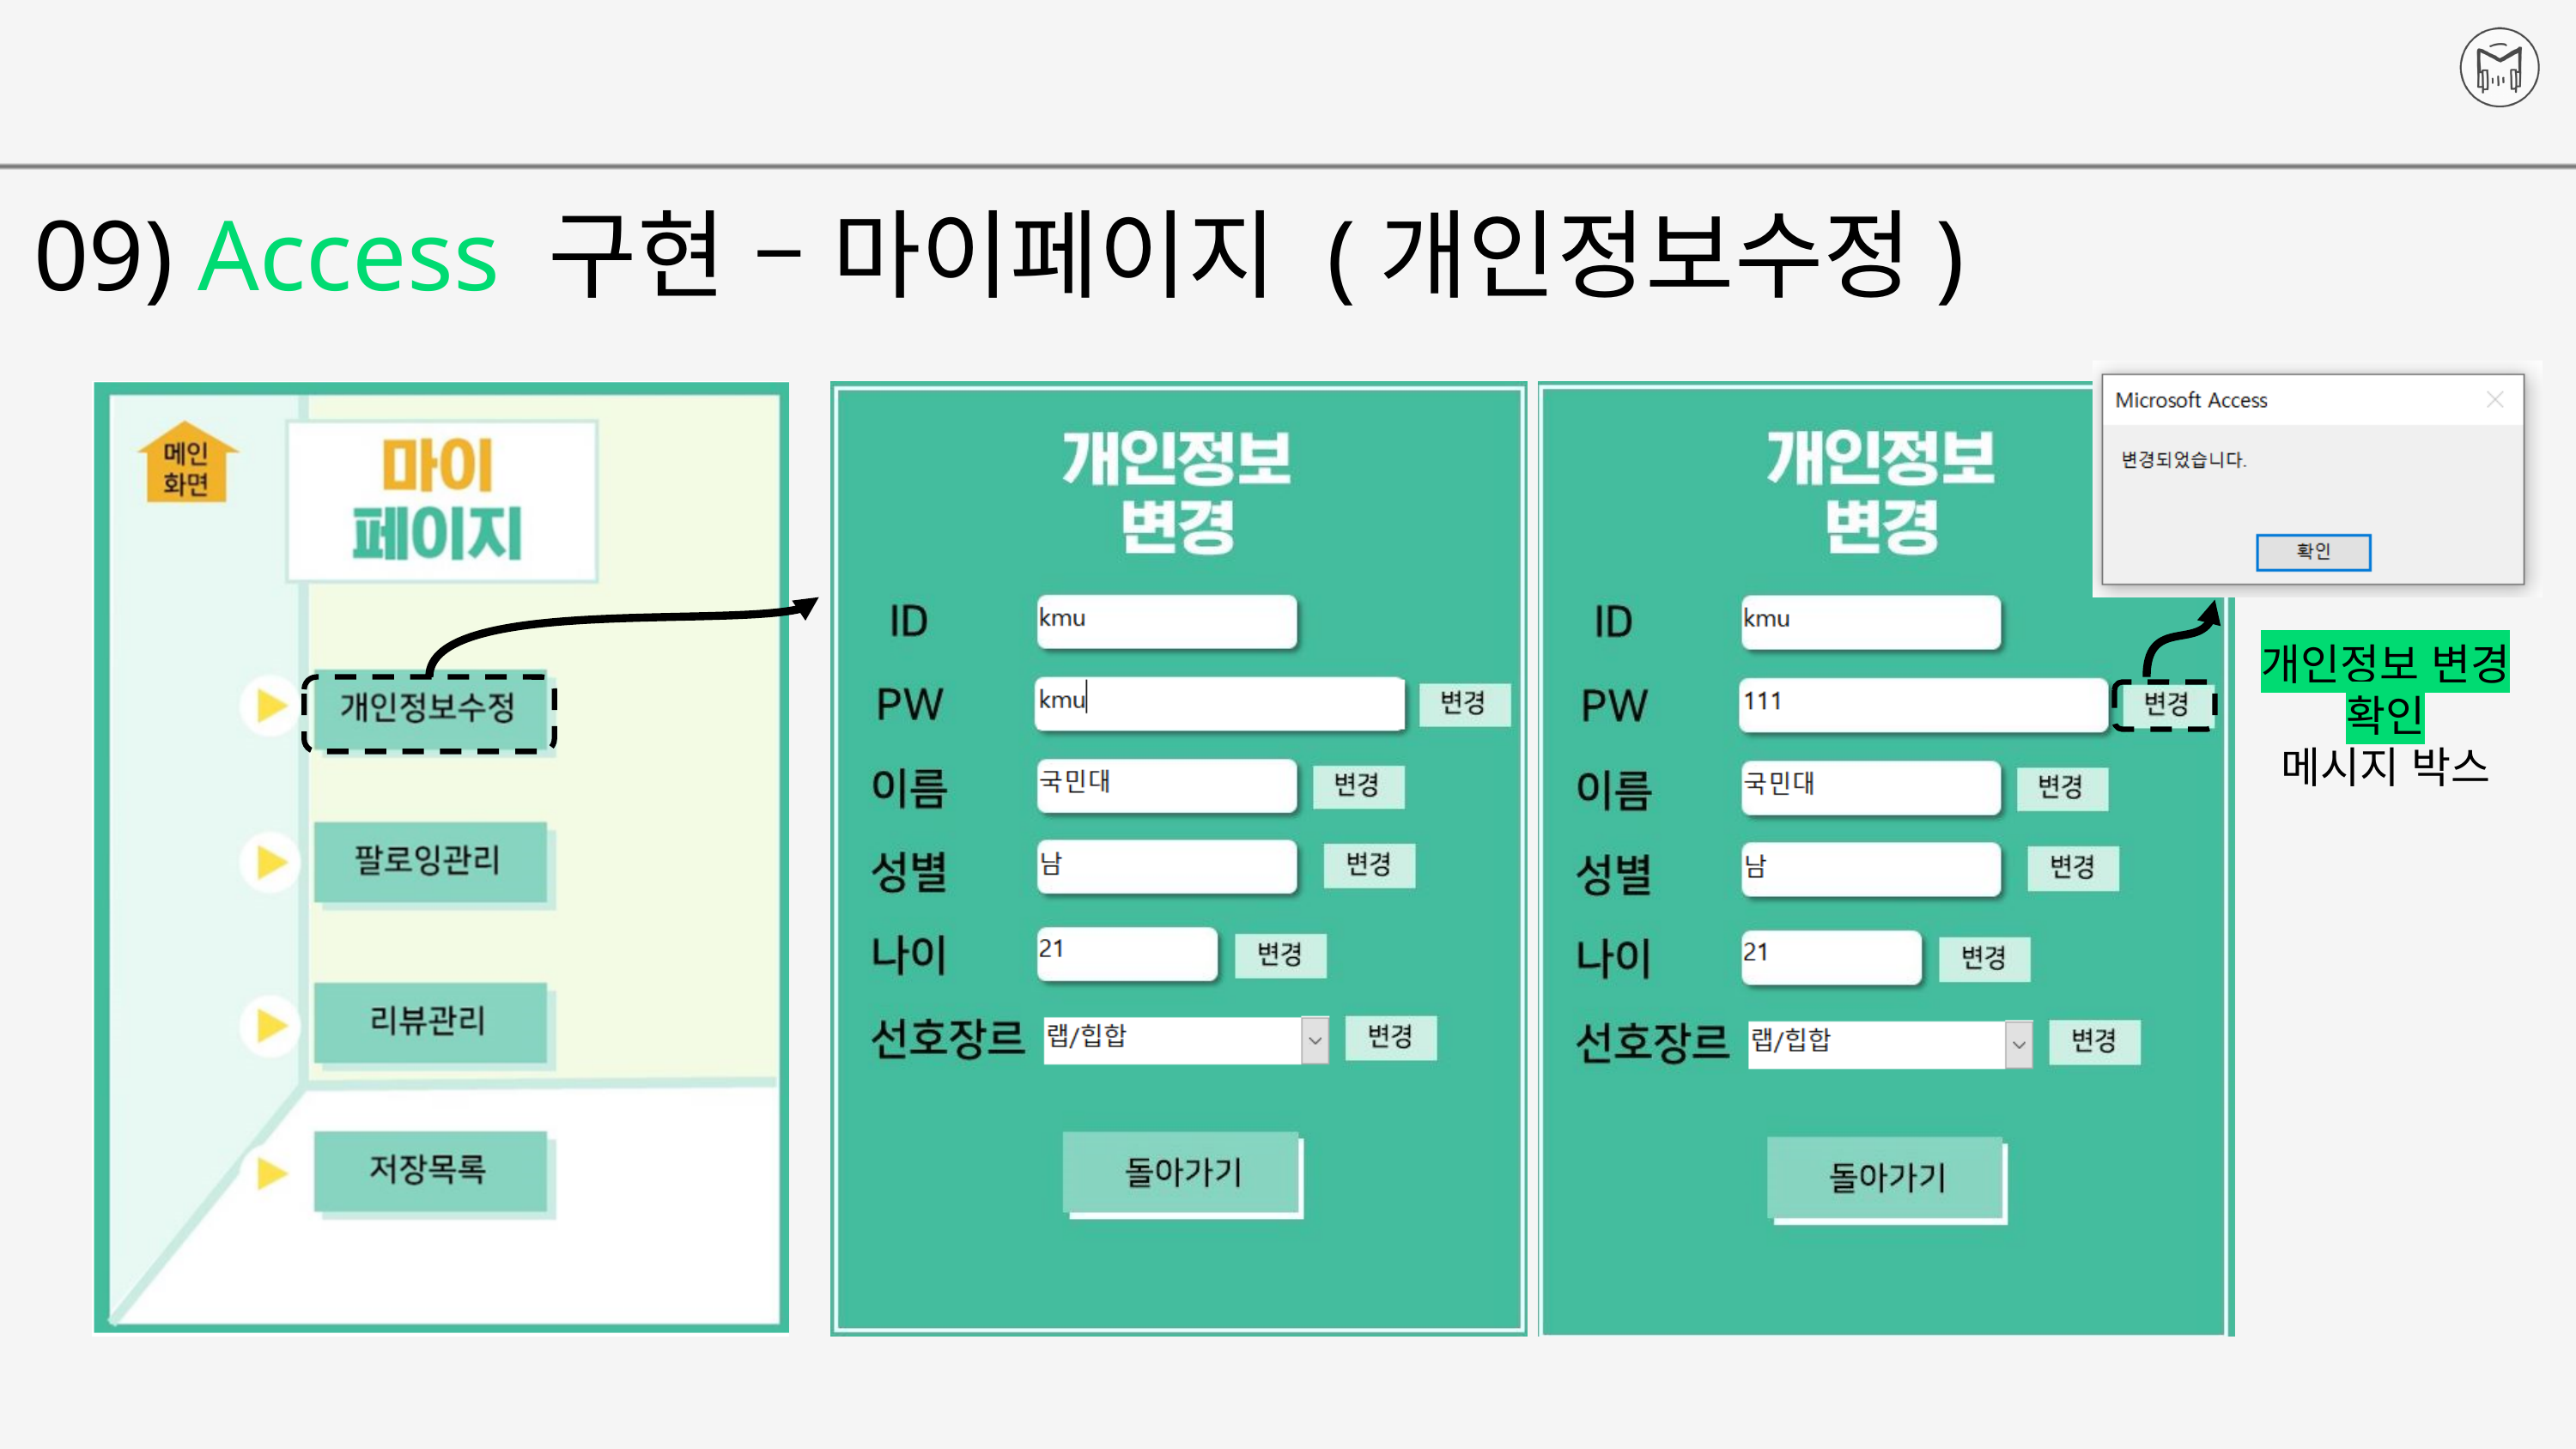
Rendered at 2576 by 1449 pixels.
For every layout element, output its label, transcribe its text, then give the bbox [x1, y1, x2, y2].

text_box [584, 442, 665, 833]
text_box 07) 핵심 기능 – 노래&아티스트 순위 [2450, 24, 2547, 113]
text_box 개인정보 변경 확인 메시지 박스 [2239, 630, 2576, 798]
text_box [0, 159, 2576, 175]
text_box 09) Access 구현 – 마이페이지 (개인정보수정) [21, 187, 2437, 264]
picture [1538, 361, 2543, 1337]
picture [830, 381, 1528, 1337]
picture [91, 381, 789, 1337]
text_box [2142, 603, 2220, 673]
